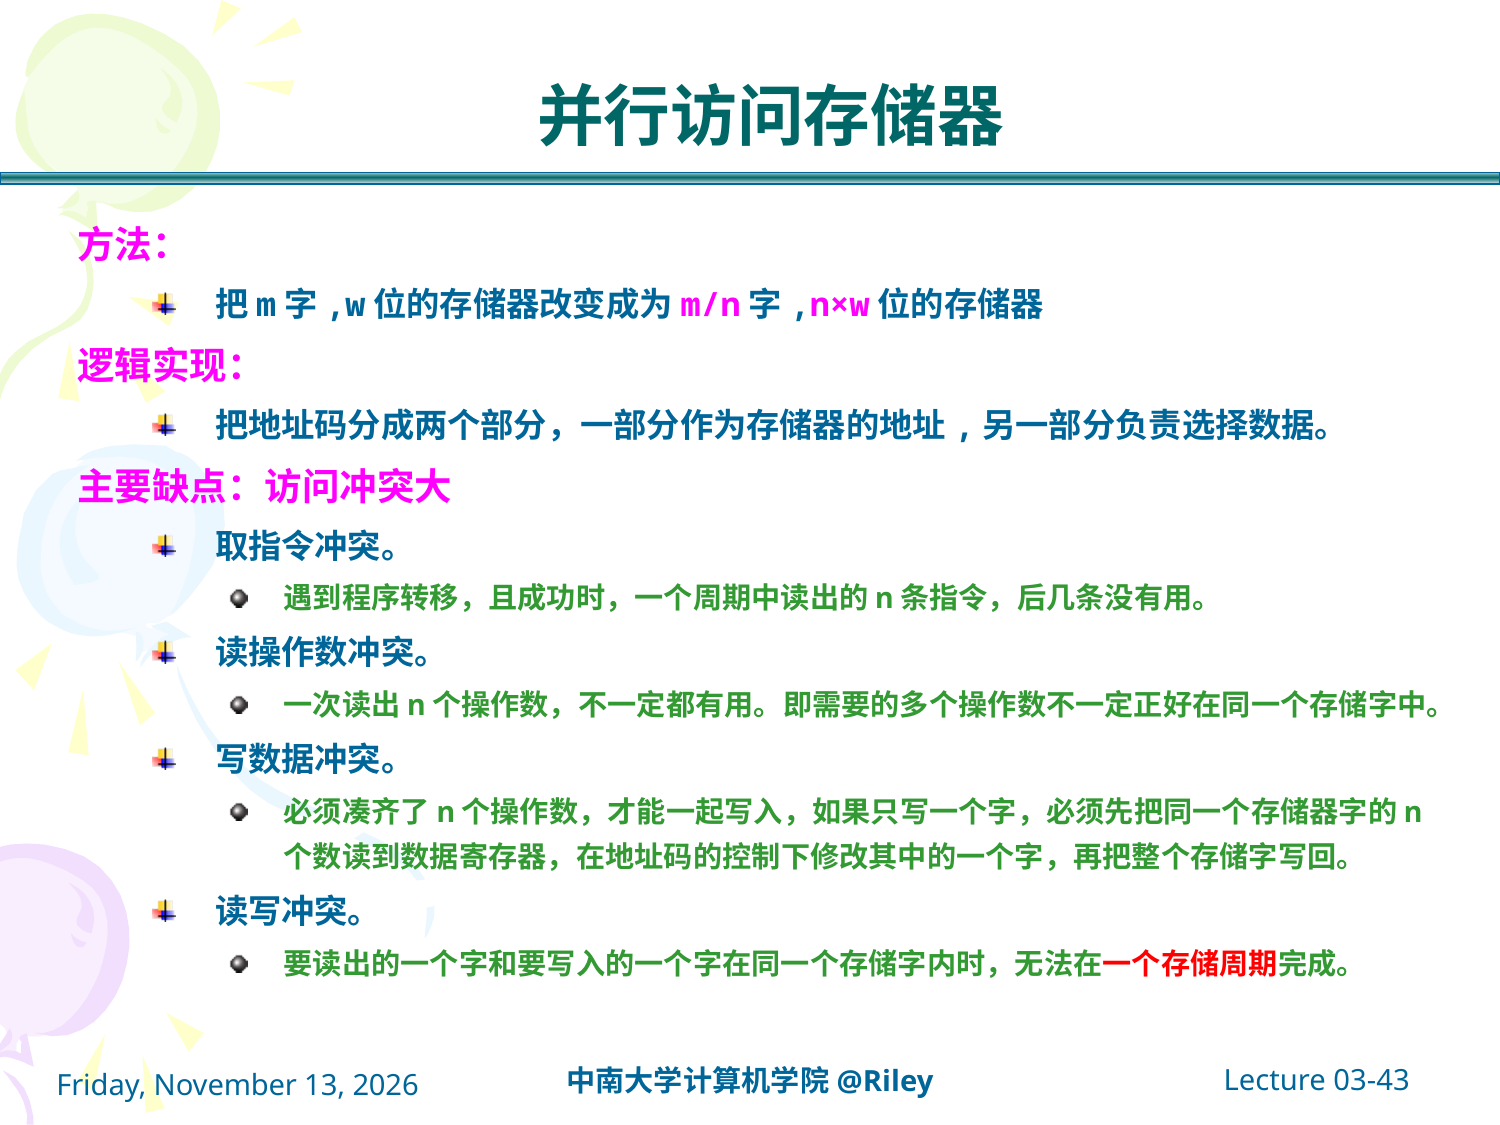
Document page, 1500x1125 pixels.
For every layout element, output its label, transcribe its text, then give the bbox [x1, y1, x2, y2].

picture [227, 952, 248, 973]
picture [227, 693, 248, 714]
picture [152, 533, 176, 557]
picture [152, 412, 176, 436]
list 方法： 把m字,w位的存储器改变成为m/n字,n×w位的存储器 逻辑实现： 把地址码分成两个部分，一部分作为存储器的地址,另一部分负责选择数据。 主要缺点：访问冲突大 取指令冲突。 遇到程序转移，且成功时，一个周期中读出的n条指令，后几条没有用。 读操作数冲突。 一次读出n个操作数，不一定都有用。即需要的多个操作数不一定正好在同一个存储字中。 写数据冲突。 必须凑齐了n个操作数，才能一起写入，如果只写一个字，必须先把同一个存储器字的n个数读到数据寄存器，在地址码的控制下修改其中的一个字，再把整个存储字写回。 读写冲突。 要读出的一个字和要写入的一个字在同一个存储字内时，无法在一个存储周期完成。 [62, 200, 1450, 1038]
picture [152, 898, 176, 922]
picture [152, 746, 176, 770]
picture [227, 800, 248, 821]
slide_number Lecture 03-43 [714, 1053, 1425, 1125]
picture [152, 291, 176, 315]
footer 中南大学计算机学院@Riley [512, 1054, 714, 1125]
picture [152, 639, 176, 664]
title 并行访问存储器 [94, 78, 1447, 161]
picture [227, 586, 248, 608]
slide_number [41, 1058, 513, 1106]
